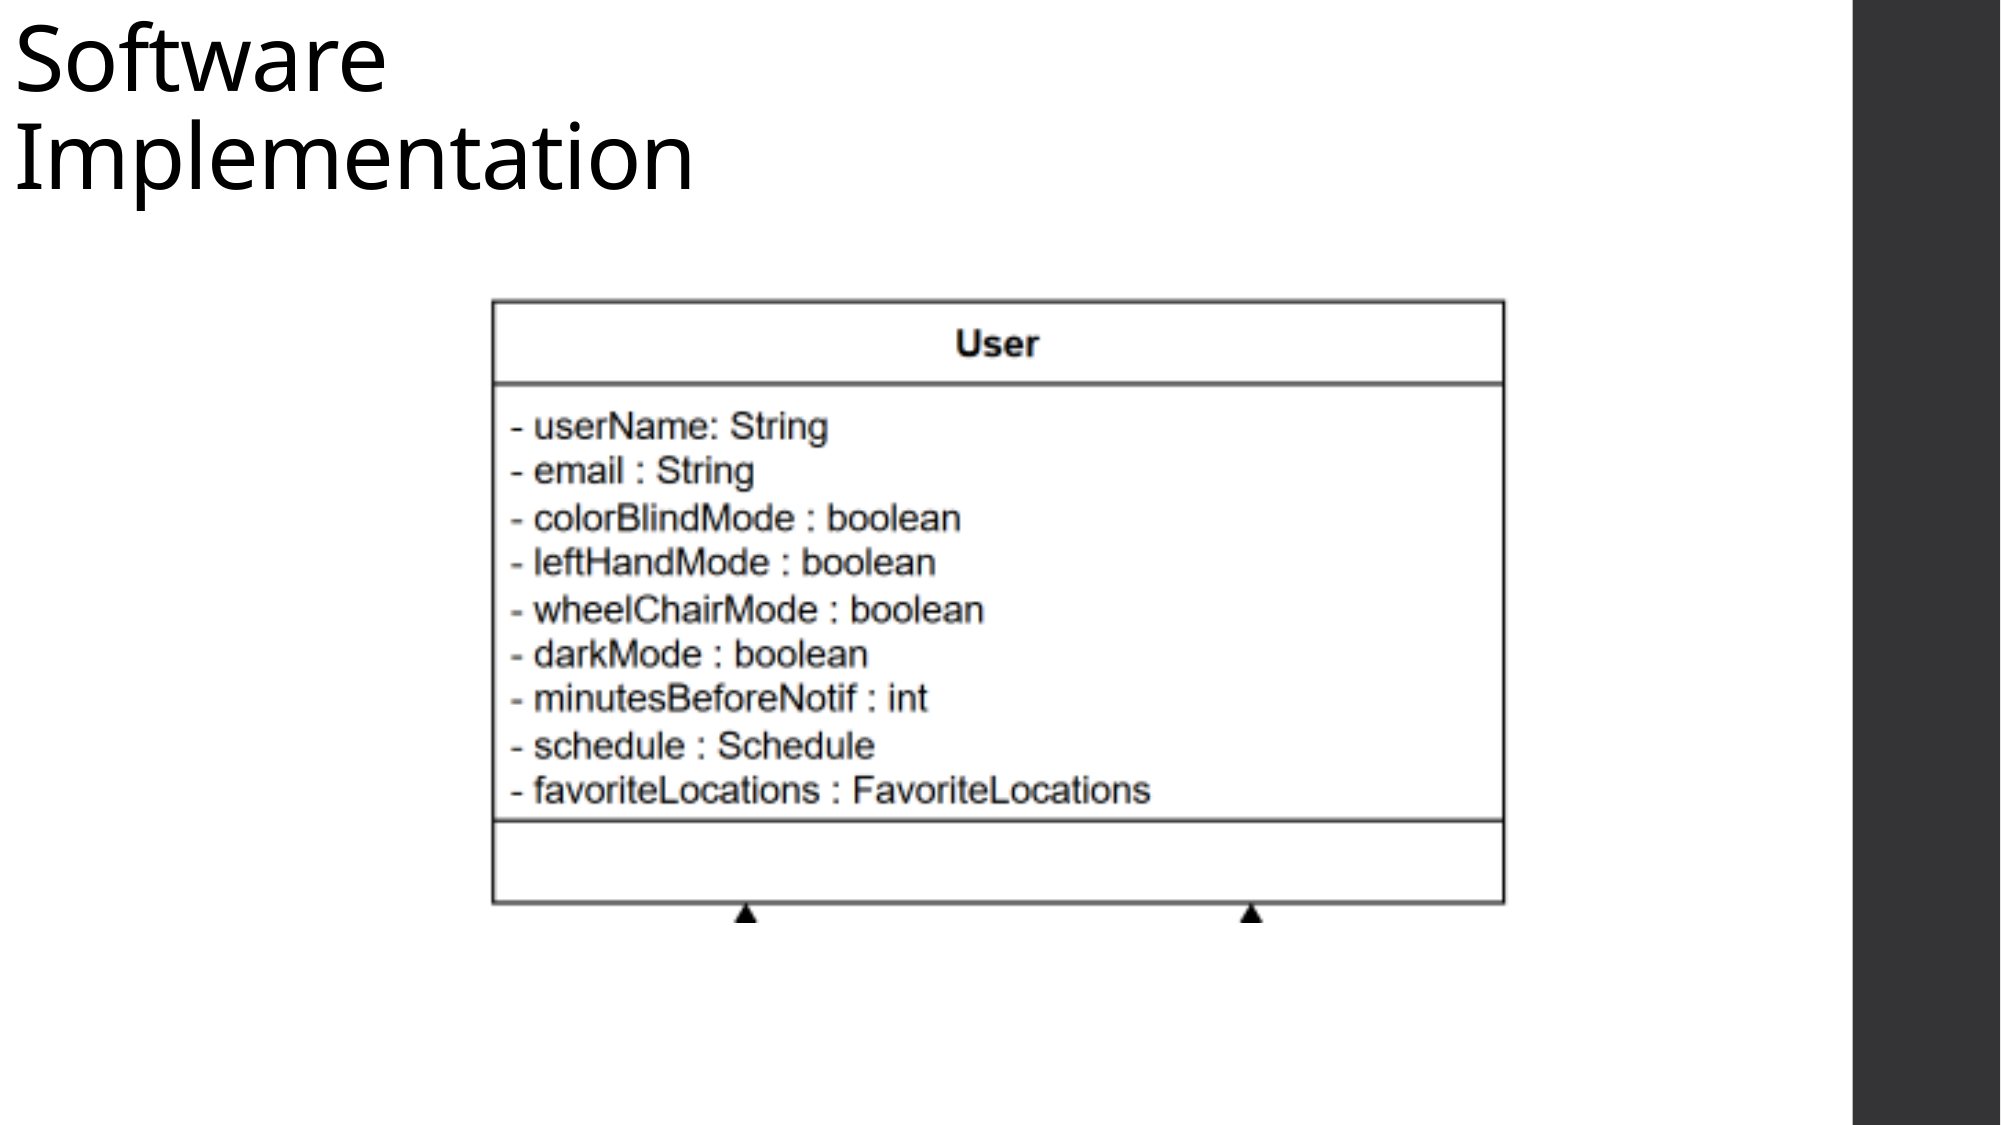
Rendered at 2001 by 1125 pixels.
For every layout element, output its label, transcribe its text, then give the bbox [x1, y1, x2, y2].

picture [473, 280, 1528, 923]
title Software Implementation [0, 0, 1590, 218]
